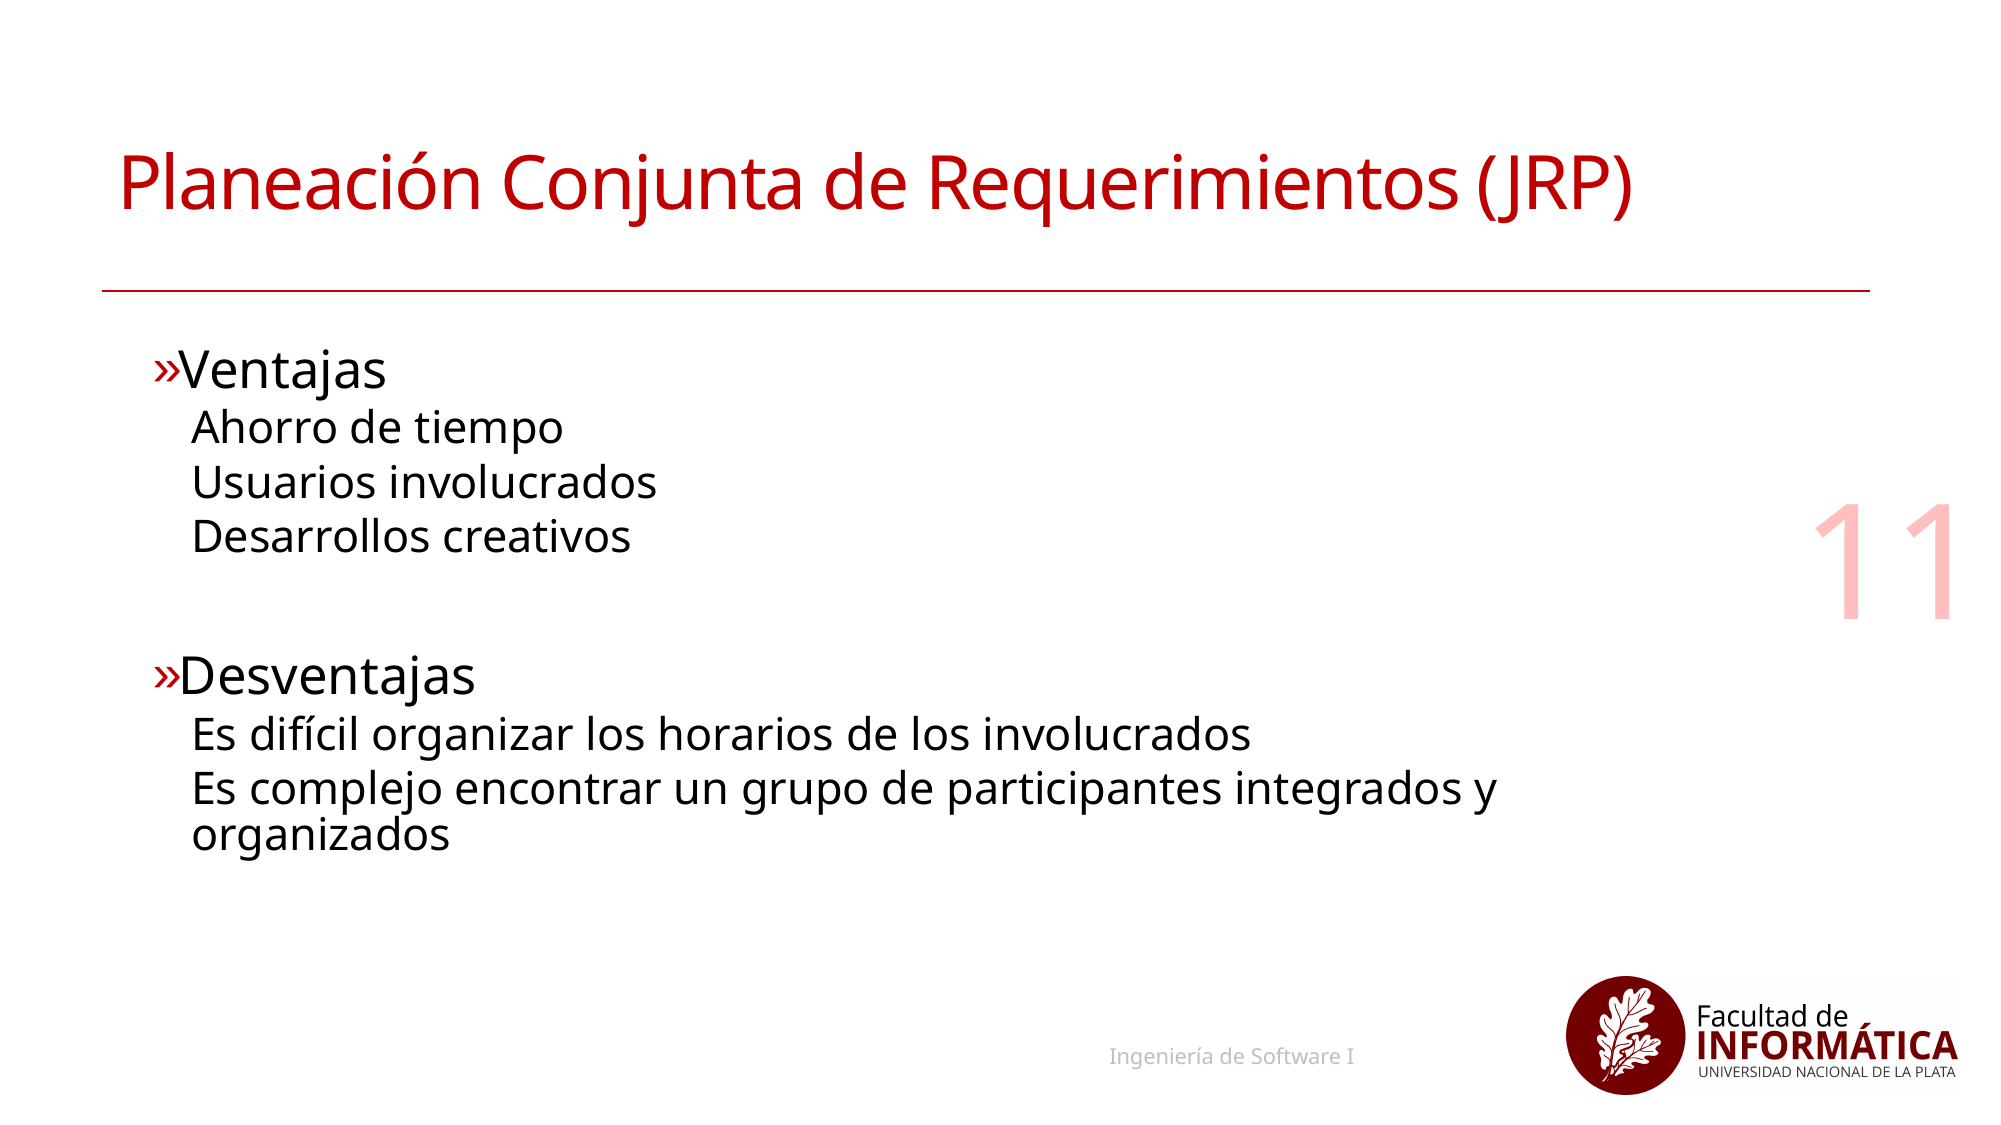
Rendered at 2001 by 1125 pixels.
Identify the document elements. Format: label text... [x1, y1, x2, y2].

list Ventajas Ahorro de tiempo Usuarios involucrados Desarrollos creativos Desventajas Es difícil organizar los horarios de los involucrados Es complejo encontrar un grupo de participantes integrados y organizados [137, 338, 1768, 870]
picture [1566, 976, 1958, 1095]
slide_number 11 [1520, 456, 2000, 686]
title Planeación Conjunta de Requerimientos (JRP) [102, 82, 1875, 291]
footer Ingeniería de Software I [1094, 1034, 1867, 1095]
